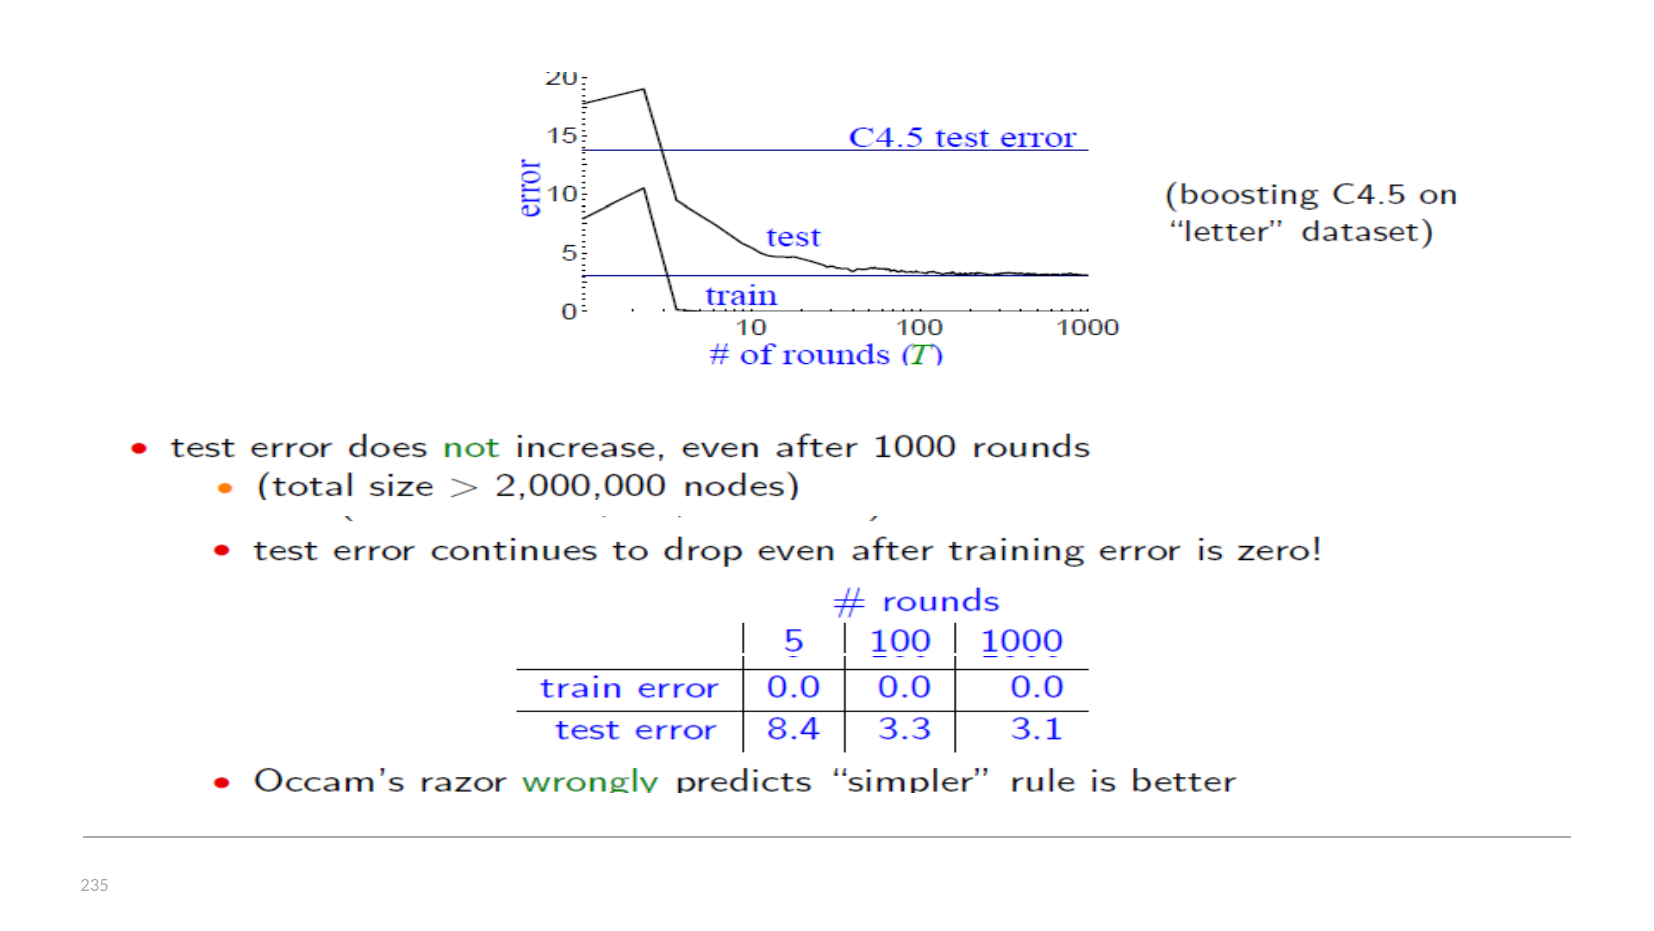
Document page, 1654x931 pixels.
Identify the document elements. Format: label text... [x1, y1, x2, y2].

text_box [178, 72, 1475, 381]
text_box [123, 429, 1420, 793]
slide_number 235 [80, 873, 128, 895]
